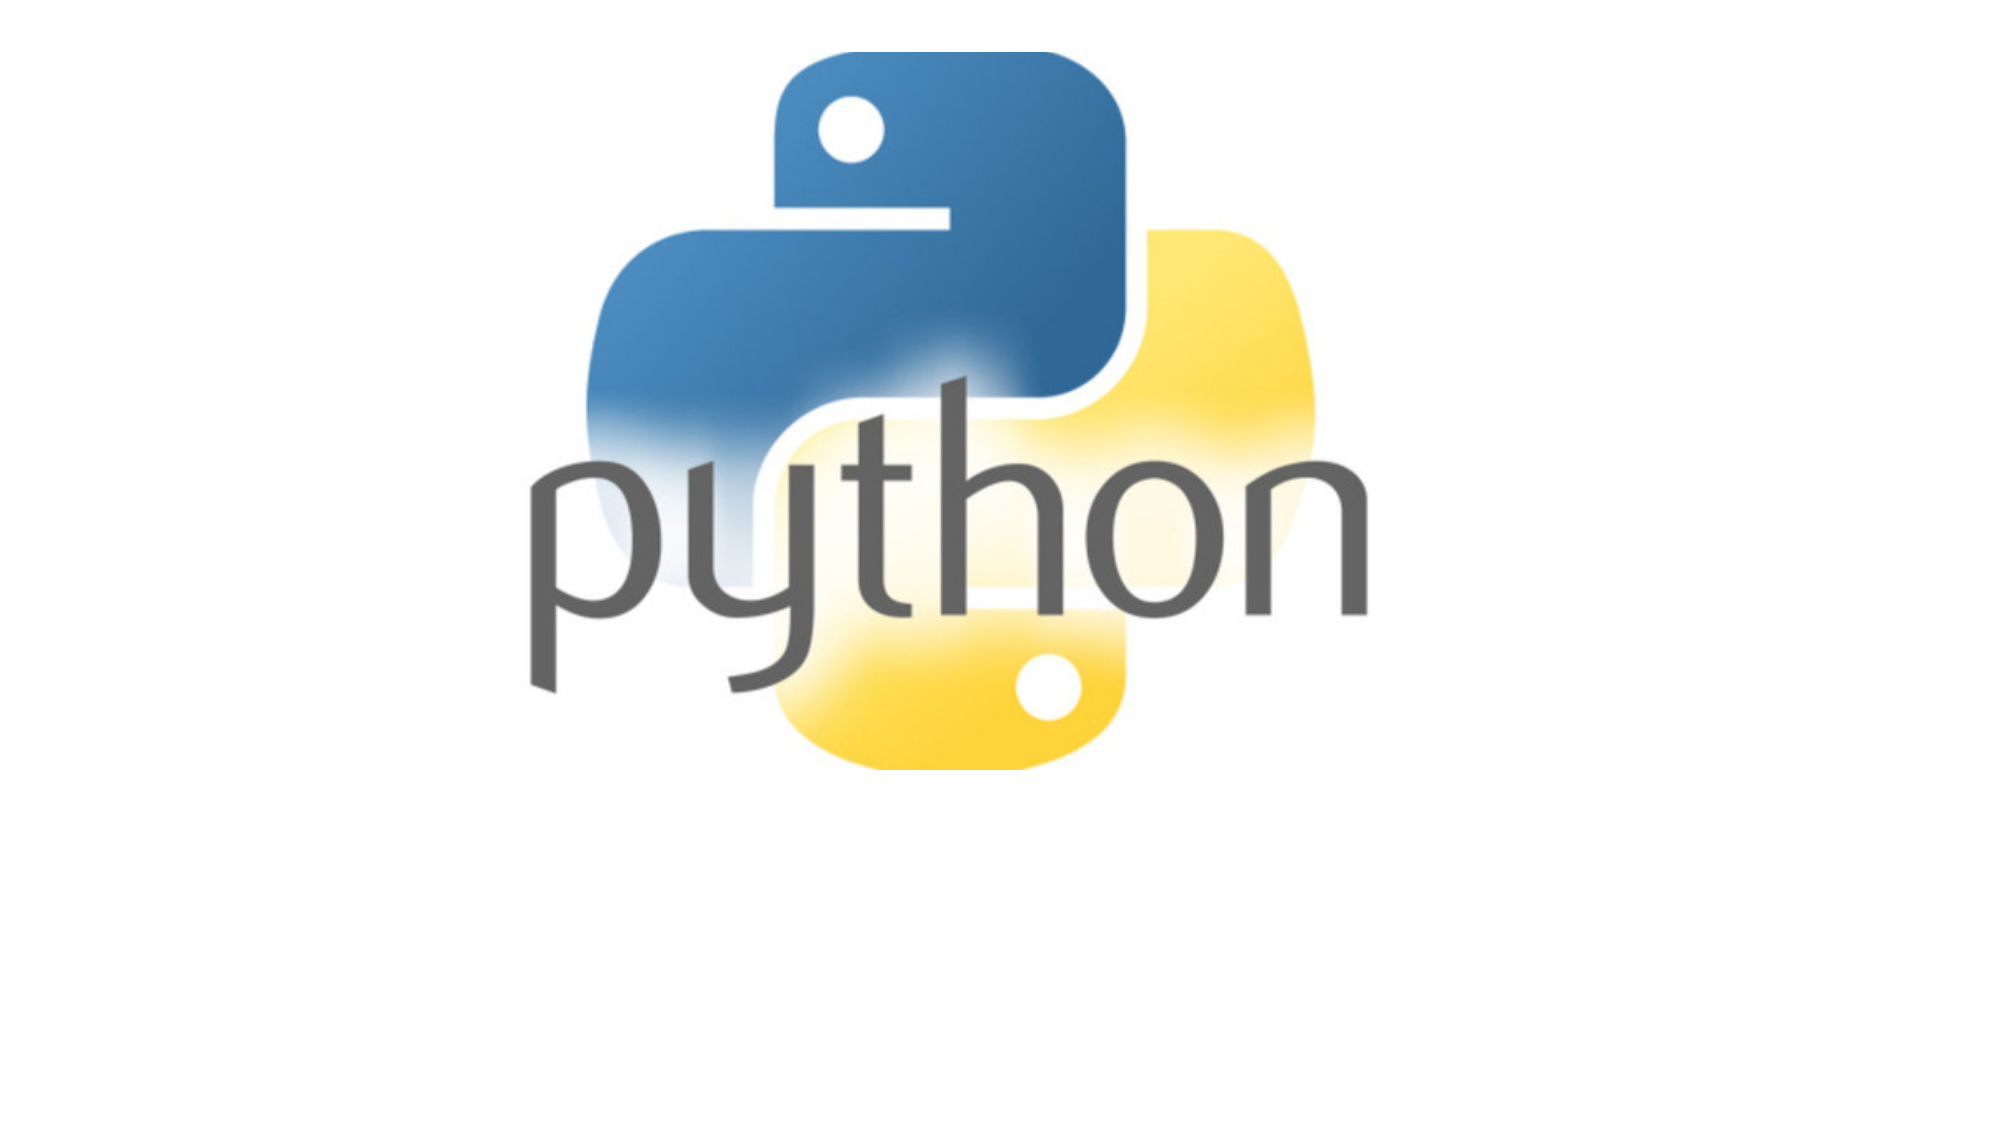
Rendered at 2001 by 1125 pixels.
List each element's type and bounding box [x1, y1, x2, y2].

picture [419, 52, 1482, 770]
